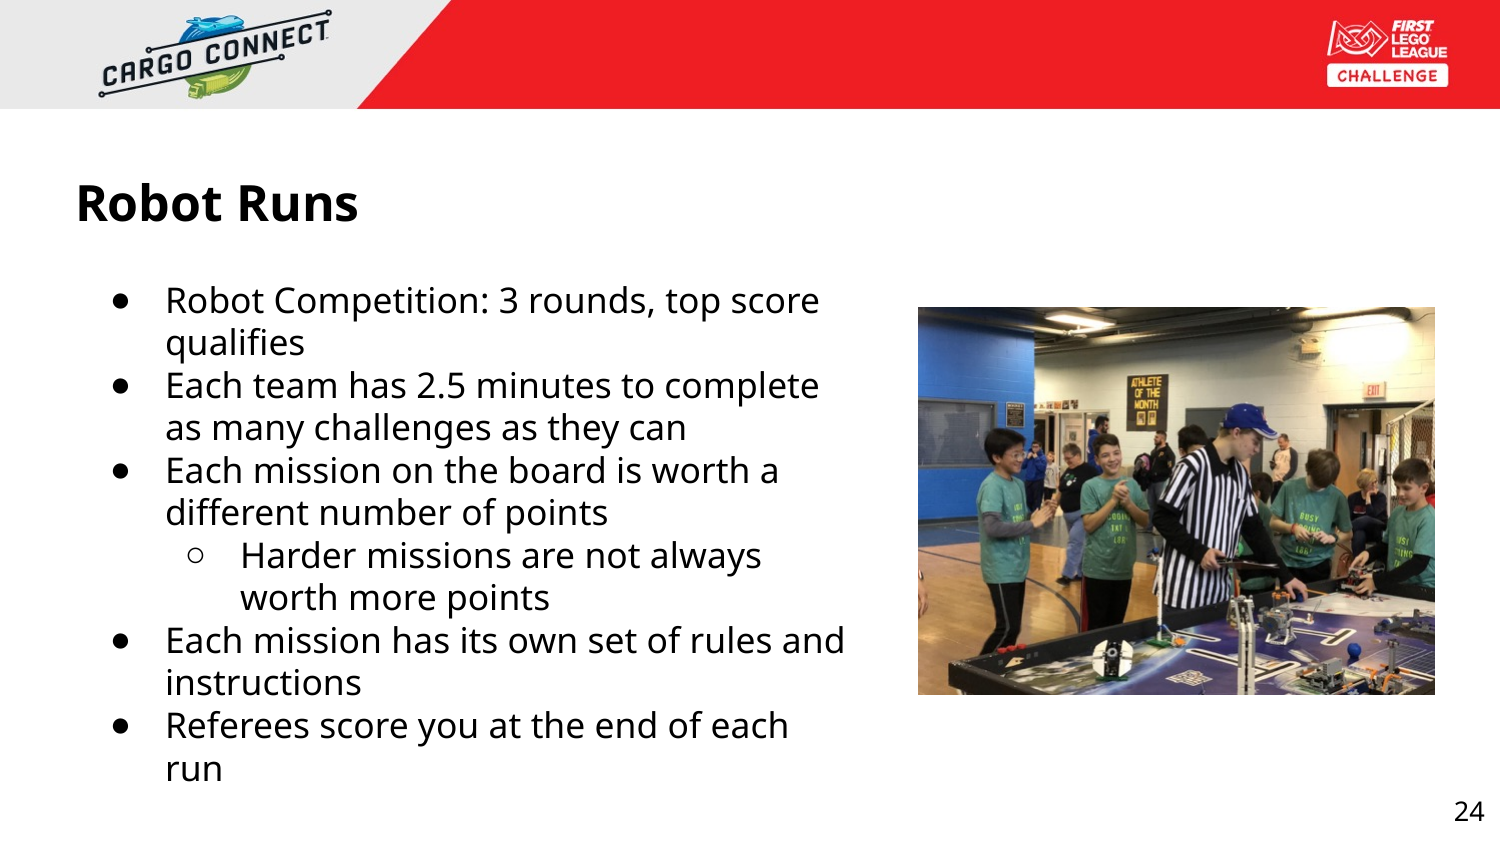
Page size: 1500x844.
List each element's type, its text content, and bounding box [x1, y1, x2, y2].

list Robot Competition: 3 rounds, top score qualifies Each team has 2.5 minutes to complete as many challenges as they can Each mission on the board is worth a different number of points Harder missions are not always worth more points Each mission has its own set of rules and instructions Referees score you at the end of each run [75, 270, 868, 759]
title Robot Runs [75, 155, 1435, 247]
slide_number 24 [1409, 779, 1500, 844]
picture [0, 0, 1500, 844]
